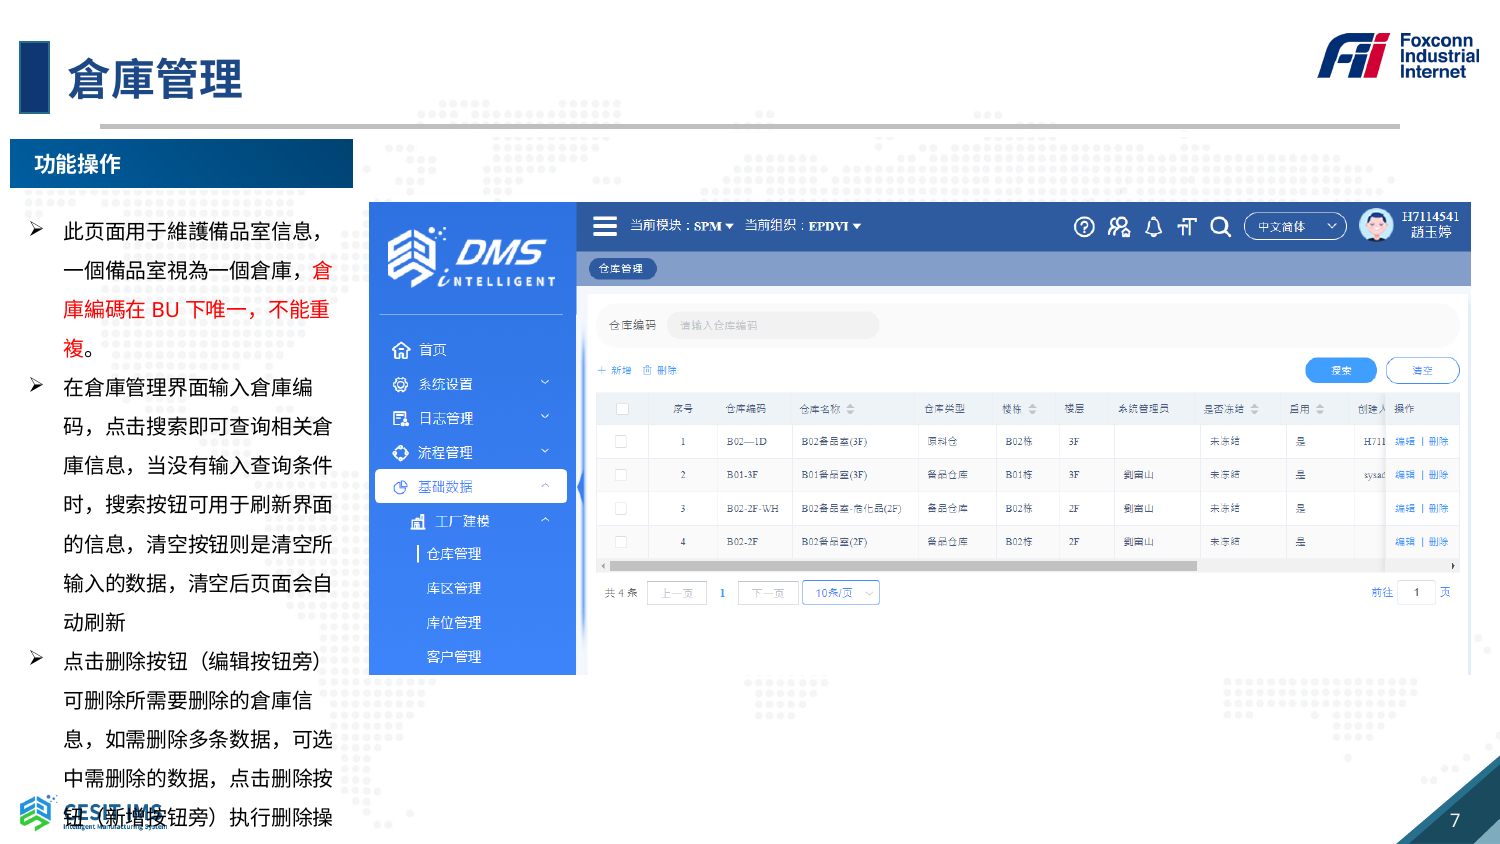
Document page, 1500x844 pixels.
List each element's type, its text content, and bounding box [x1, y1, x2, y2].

picture [0, 0, 1500, 844]
text_box 倉庫管理 [53, 43, 430, 112]
text_box 此页面用于維護備品室信息，一個備品室視為一個倉庫，倉庫編碼在BU下唯一，不能重複。 在倉庫管理界面输入倉庫编码，点击搜索即可查询相关倉庫信息，当没有输入查询条件时，搜索按钮可用于刷新界面的信息，清空按钮则是清空所输入的数据，清空后页面会自动刷新 点击删除按钮（编辑按钮旁）可删除所需要删除的倉庫信息，如需删除多条数据，可选中需删除的数据，点击删除按钮（新增按钮旁）执行删除操作 [13, 197, 359, 844]
text_box 功能操作 [8, 137, 355, 190]
